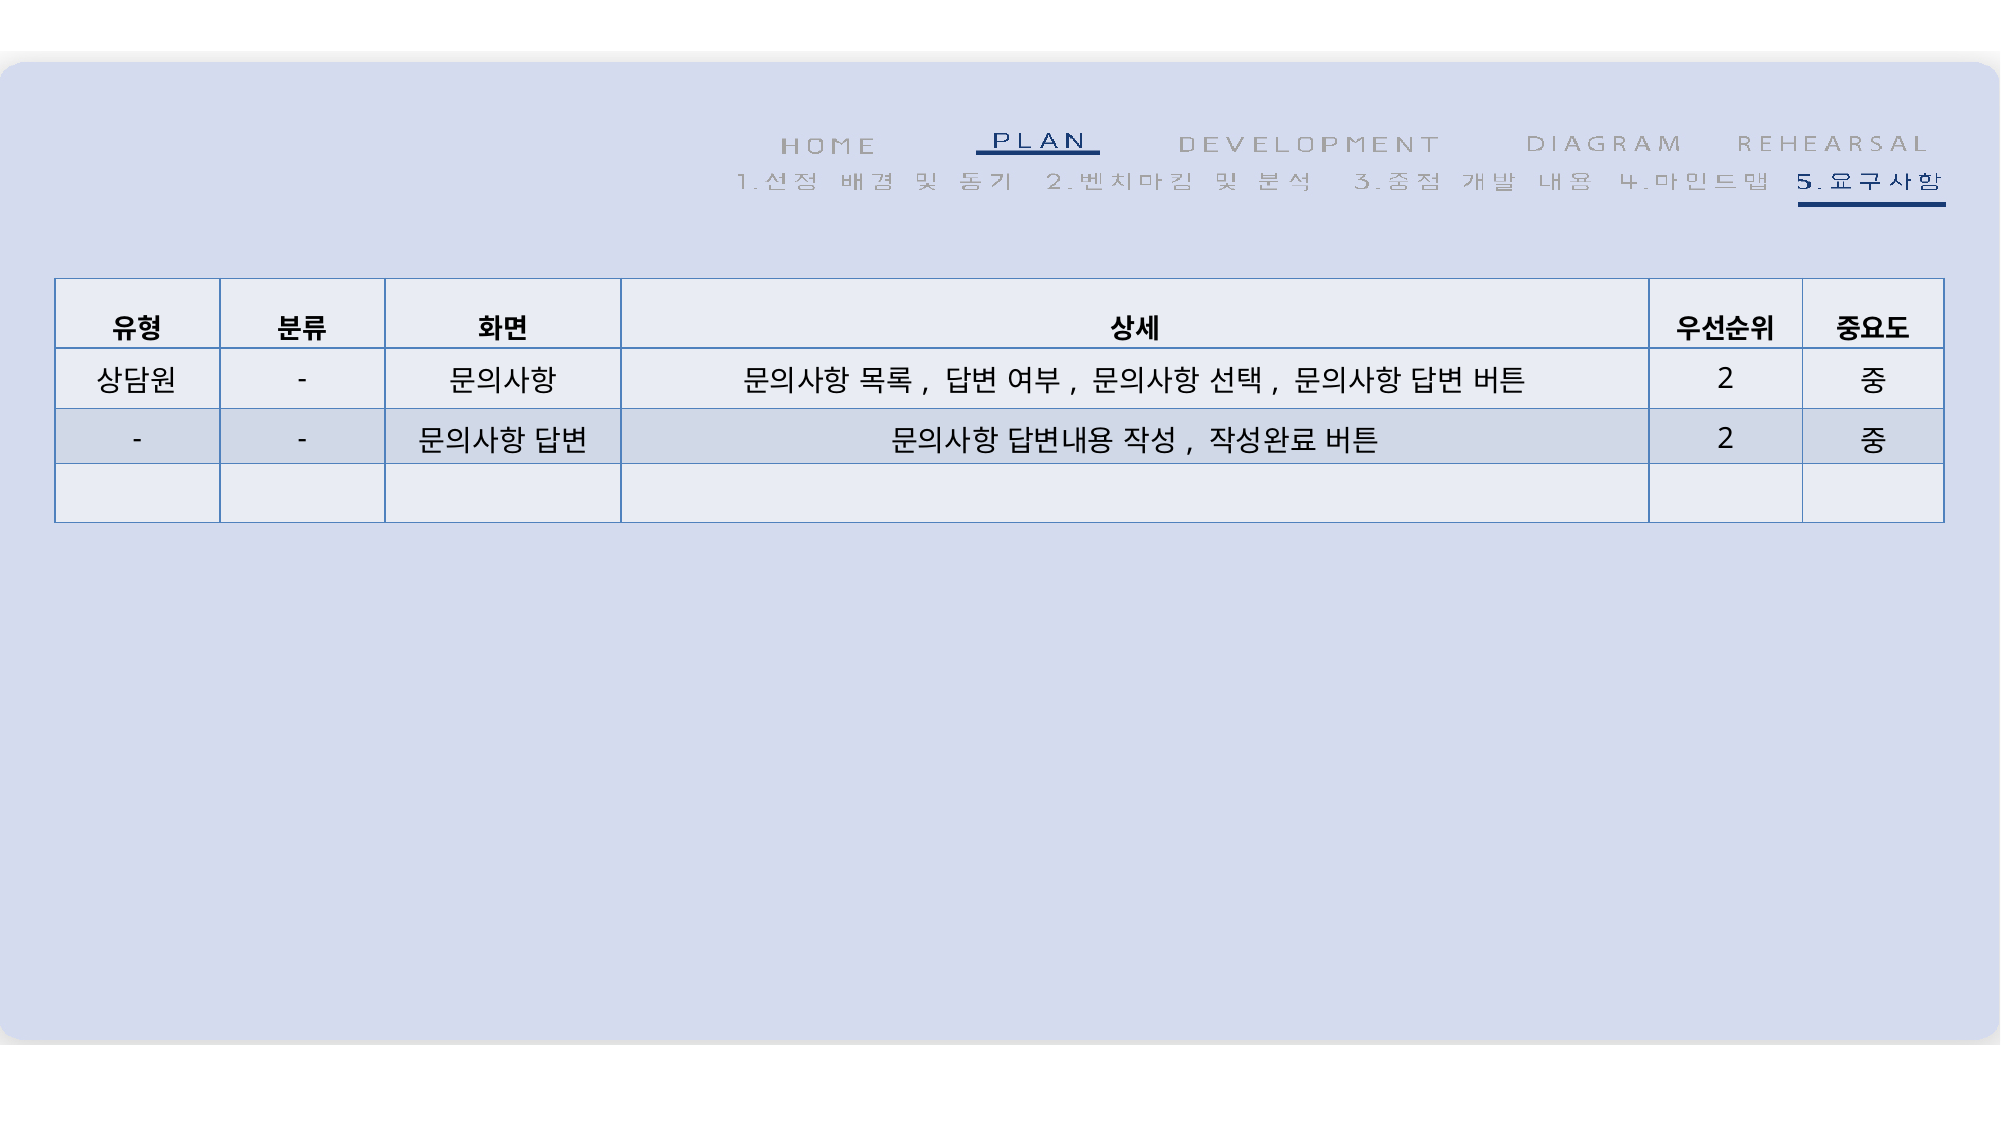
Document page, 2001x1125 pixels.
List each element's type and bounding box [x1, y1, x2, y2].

picture [0, 50, 2001, 1046]
